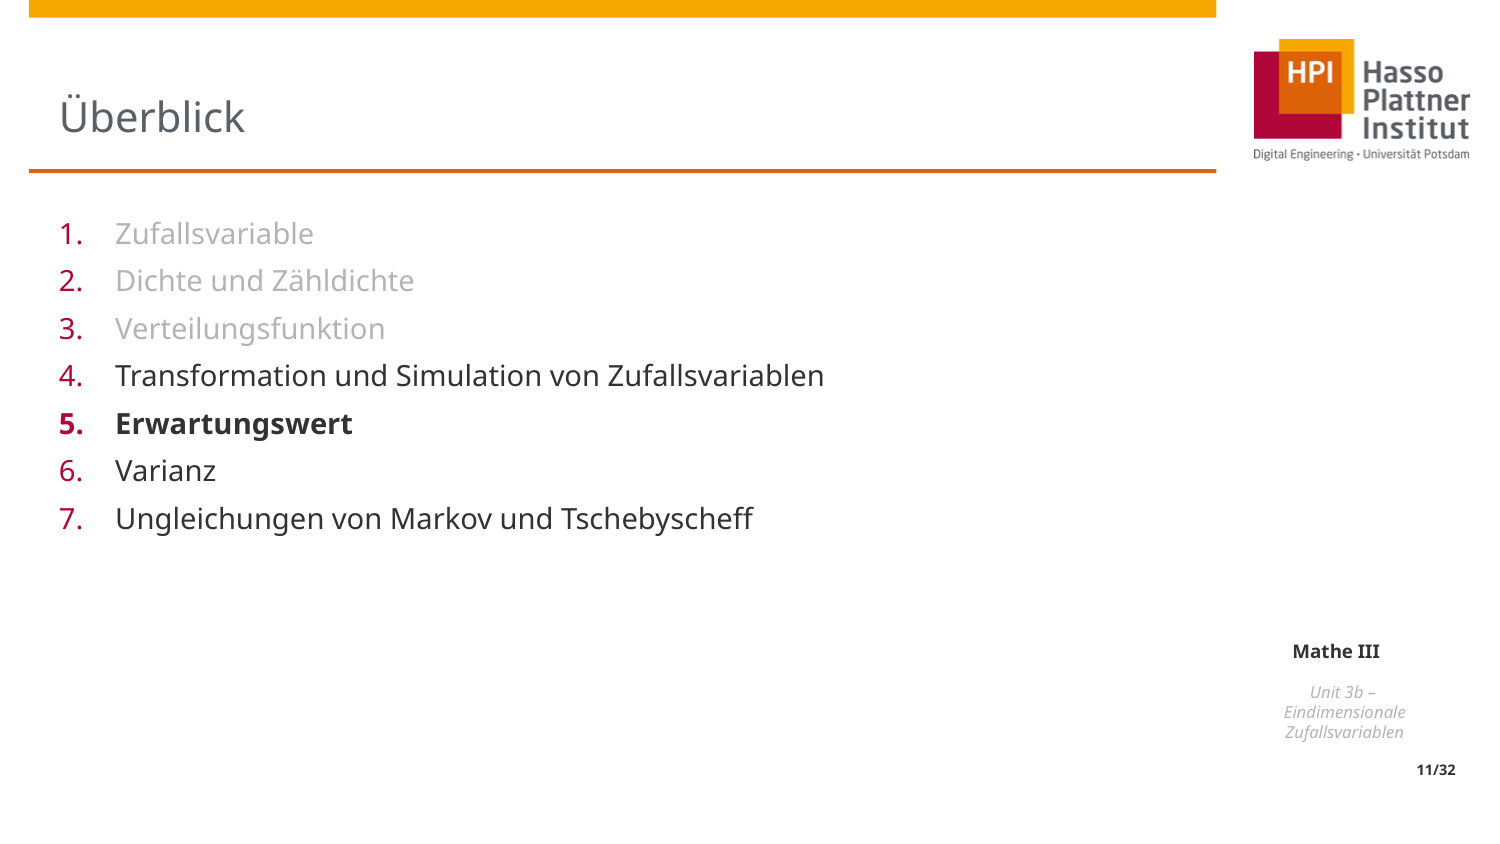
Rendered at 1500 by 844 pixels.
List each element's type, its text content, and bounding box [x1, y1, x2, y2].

list Zufallsvariable Dichte und Zähldichte Verteilungsfunktion Transformation und Simulation von Zufallsvariablen Erwartungswert Varianz Ungleichungen von Markov und Tschebyscheff [58, 203, 1187, 788]
picture [1254, 39, 1470, 161]
title Überblick [58, 17, 1187, 170]
